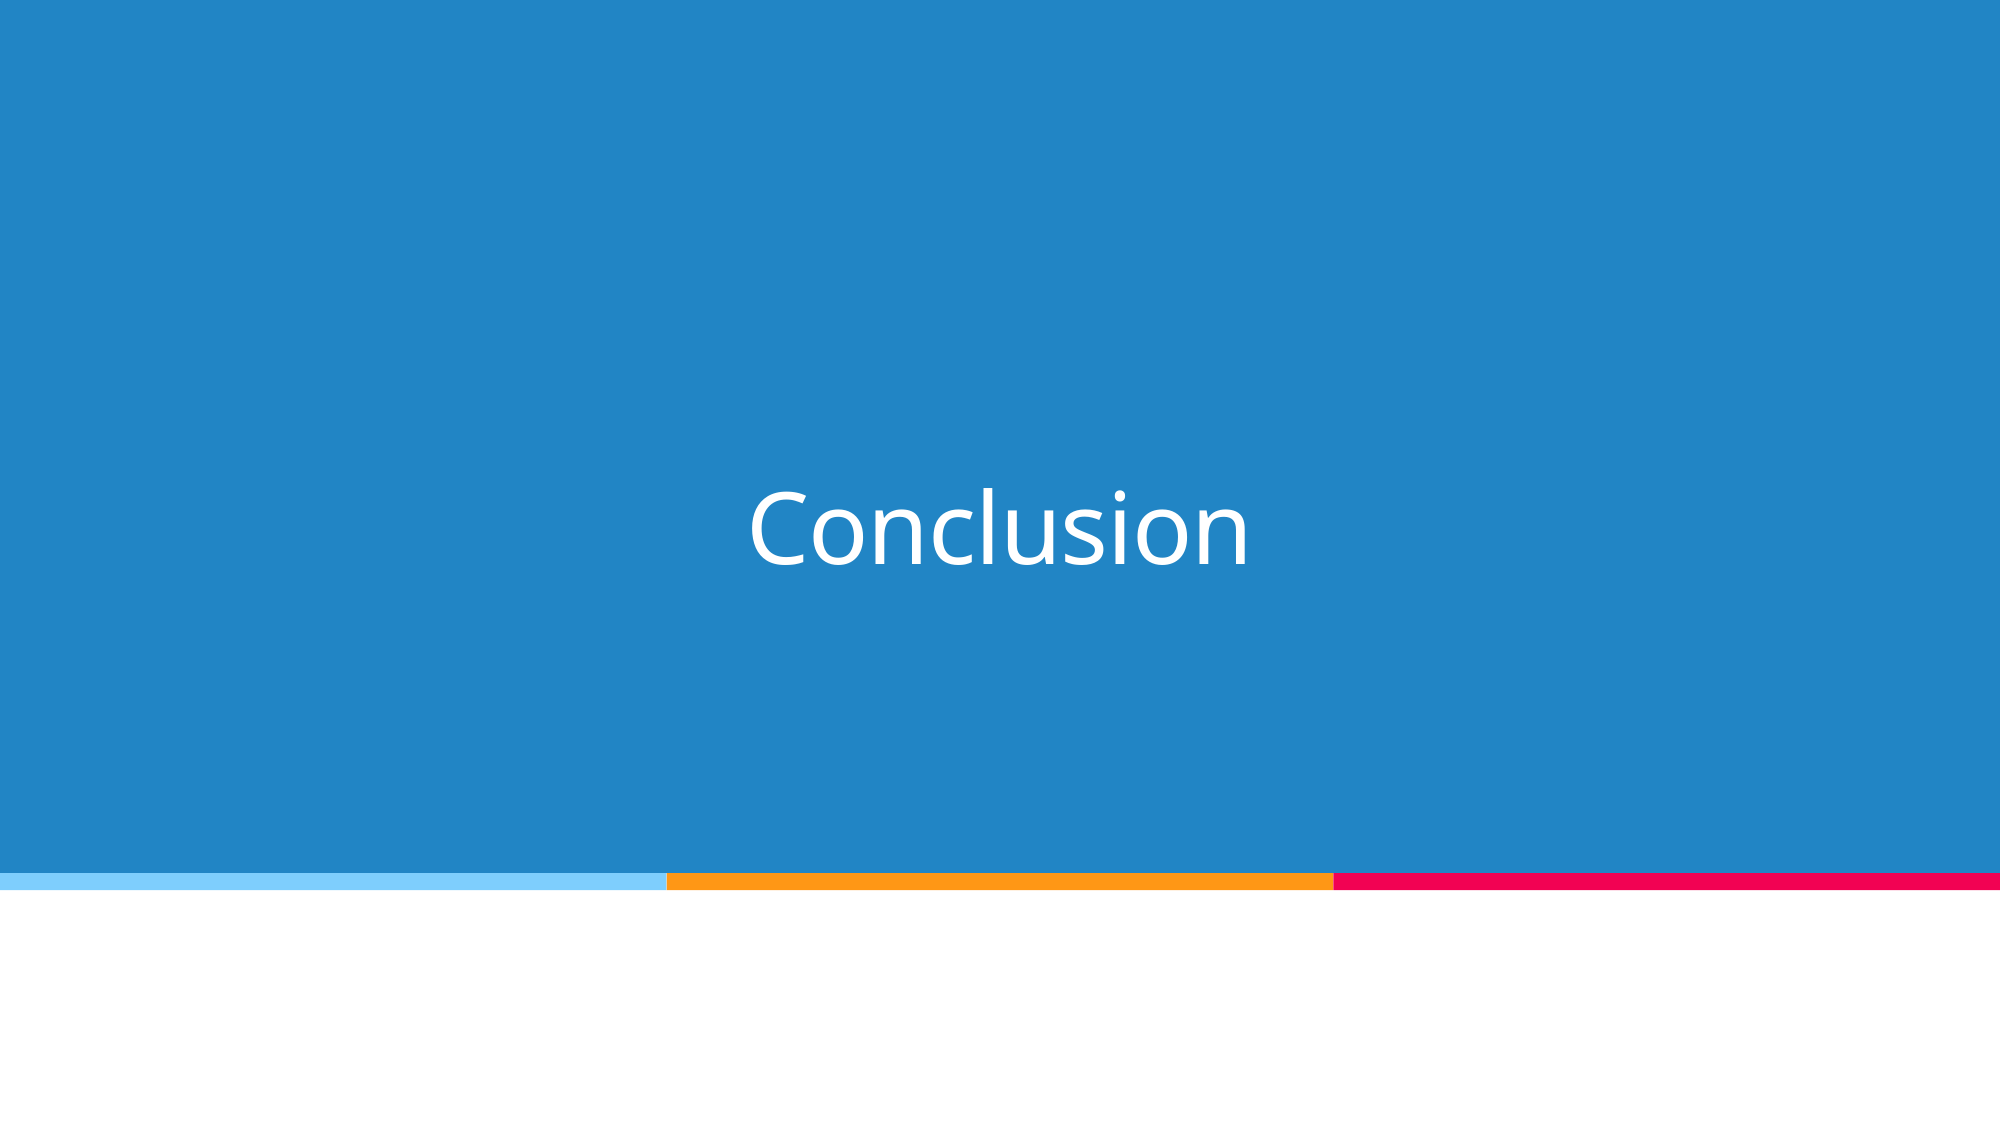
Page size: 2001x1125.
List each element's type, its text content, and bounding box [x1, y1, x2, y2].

title Conclusion [362, 346, 1638, 600]
